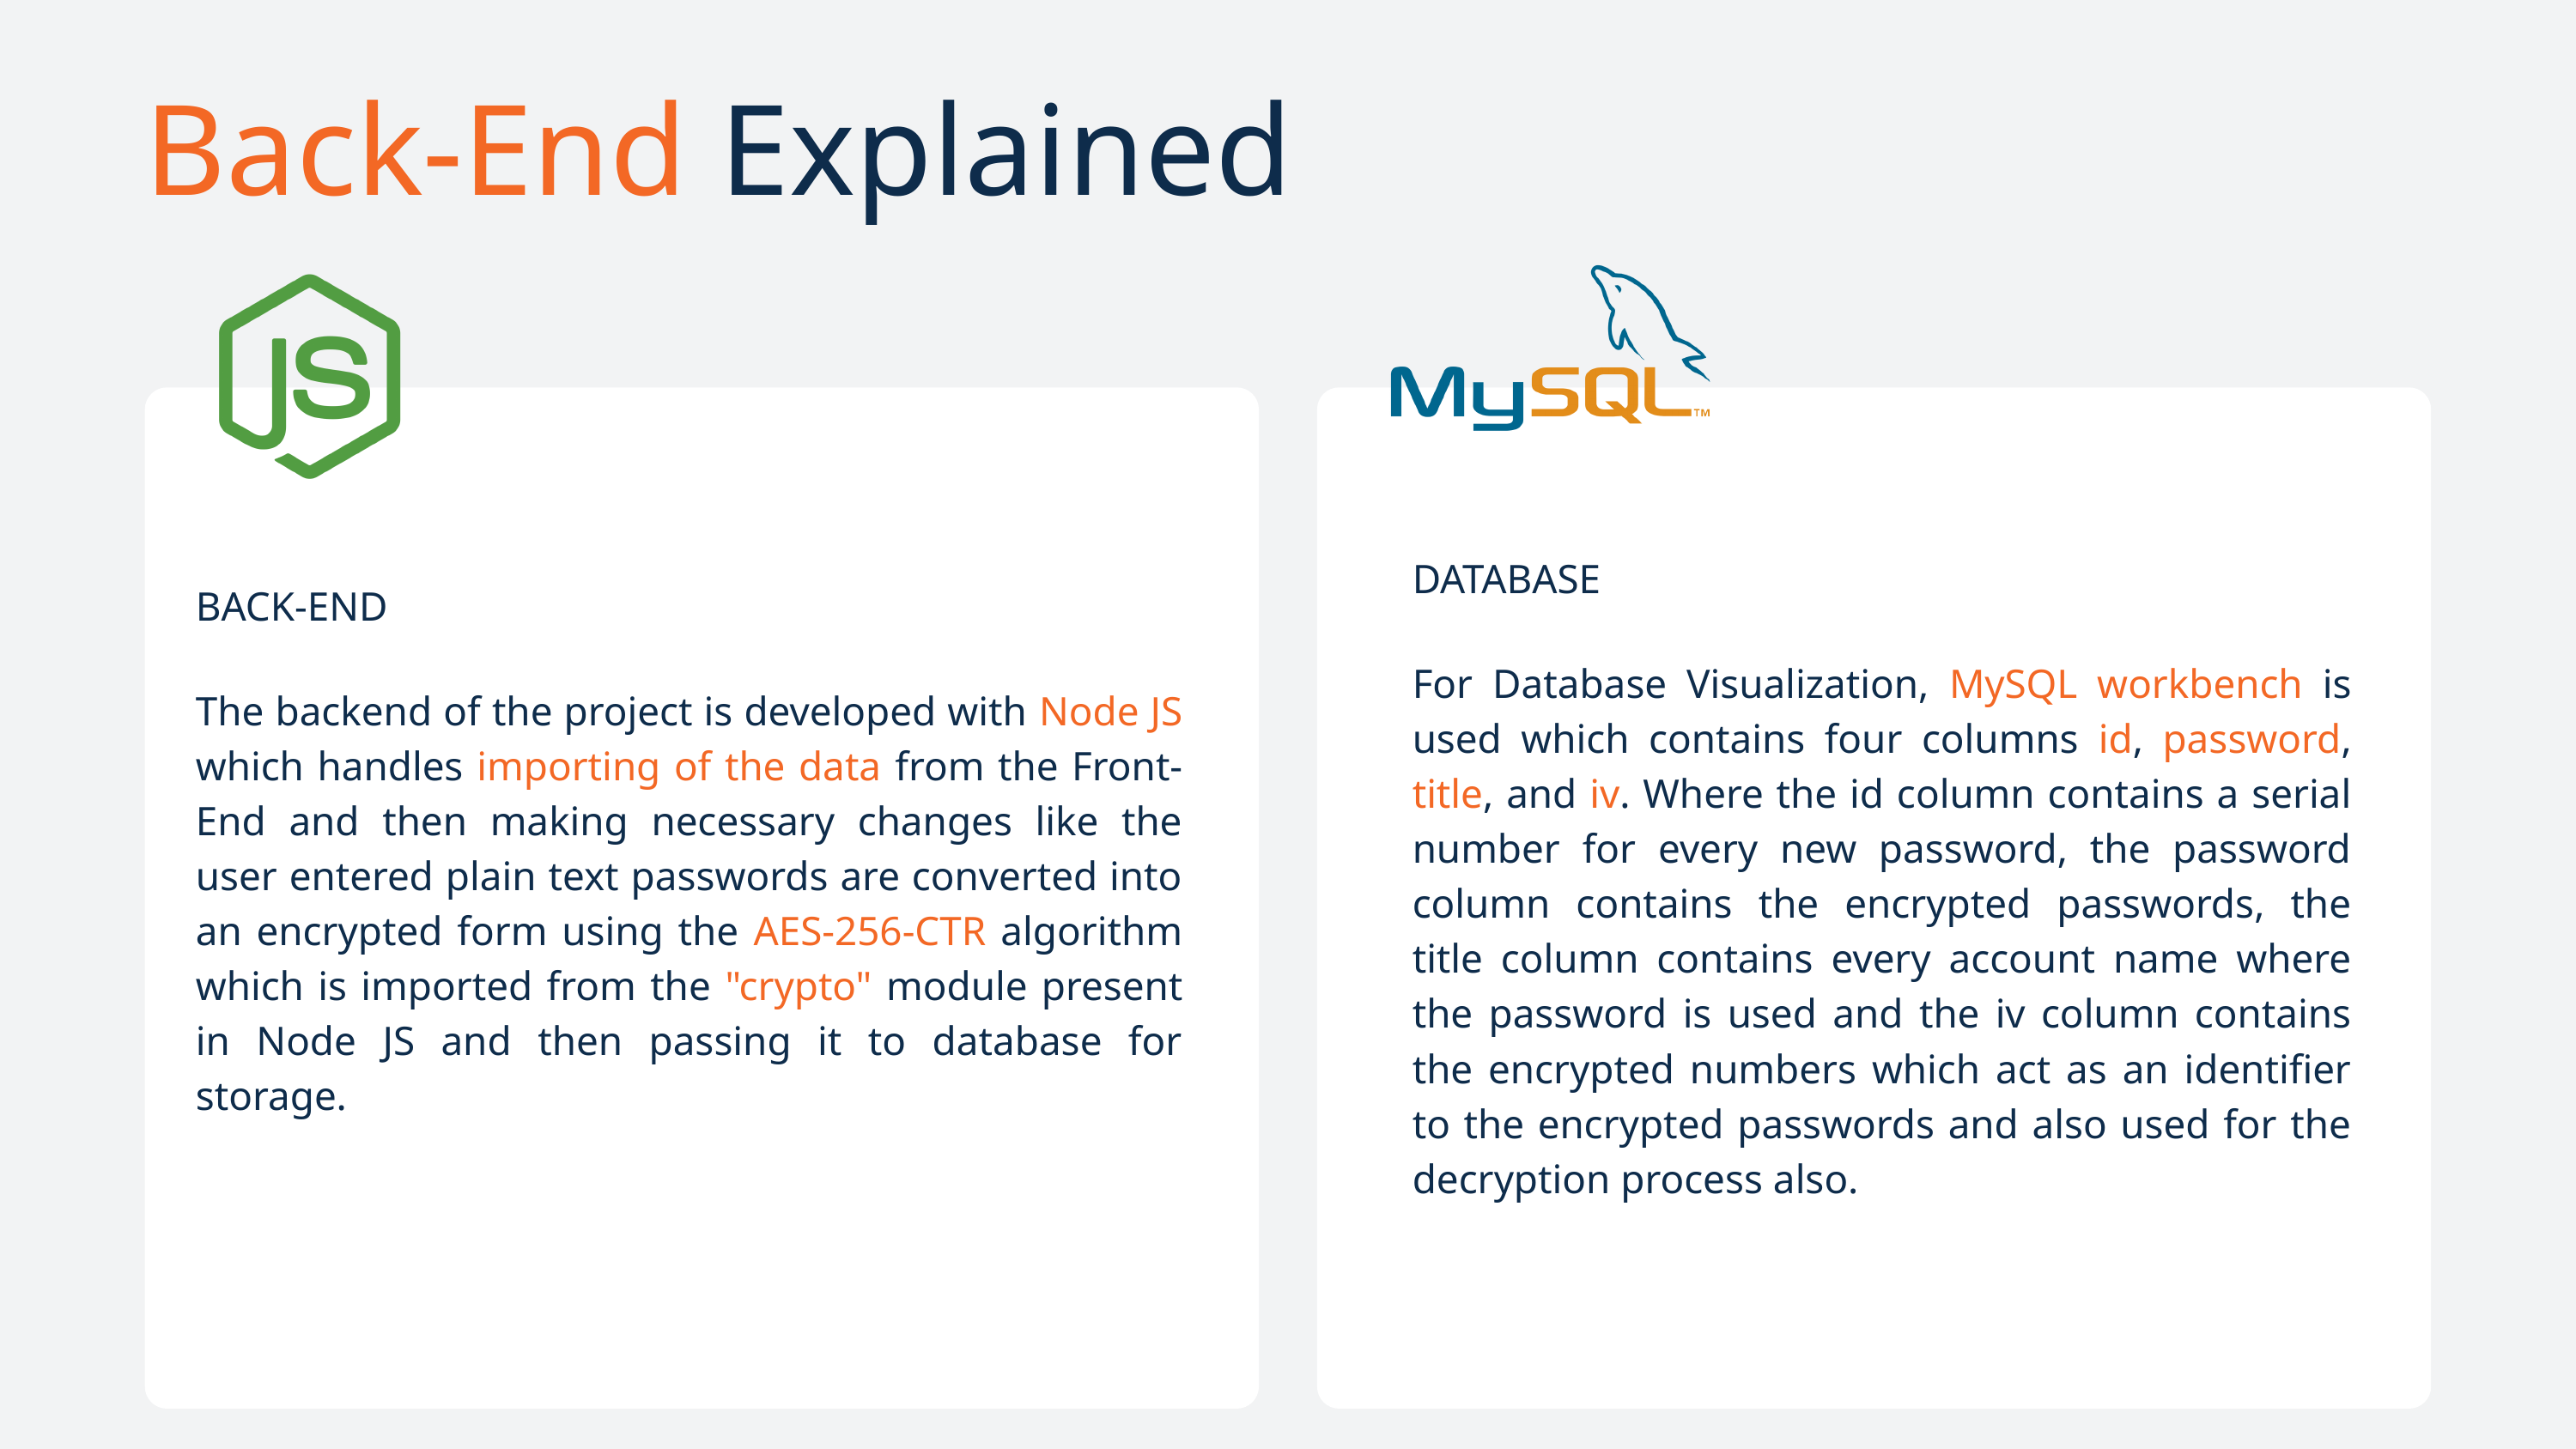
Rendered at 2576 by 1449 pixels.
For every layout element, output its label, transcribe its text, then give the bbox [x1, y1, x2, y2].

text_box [144, 387, 1260, 1410]
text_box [195, 577, 1183, 1058]
picture [1387, 199, 1716, 465]
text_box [1316, 387, 2432, 1410]
picture [195, 263, 422, 488]
text_box Back-End Explained [144, 70, 1763, 221]
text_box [1412, 549, 2353, 1195]
